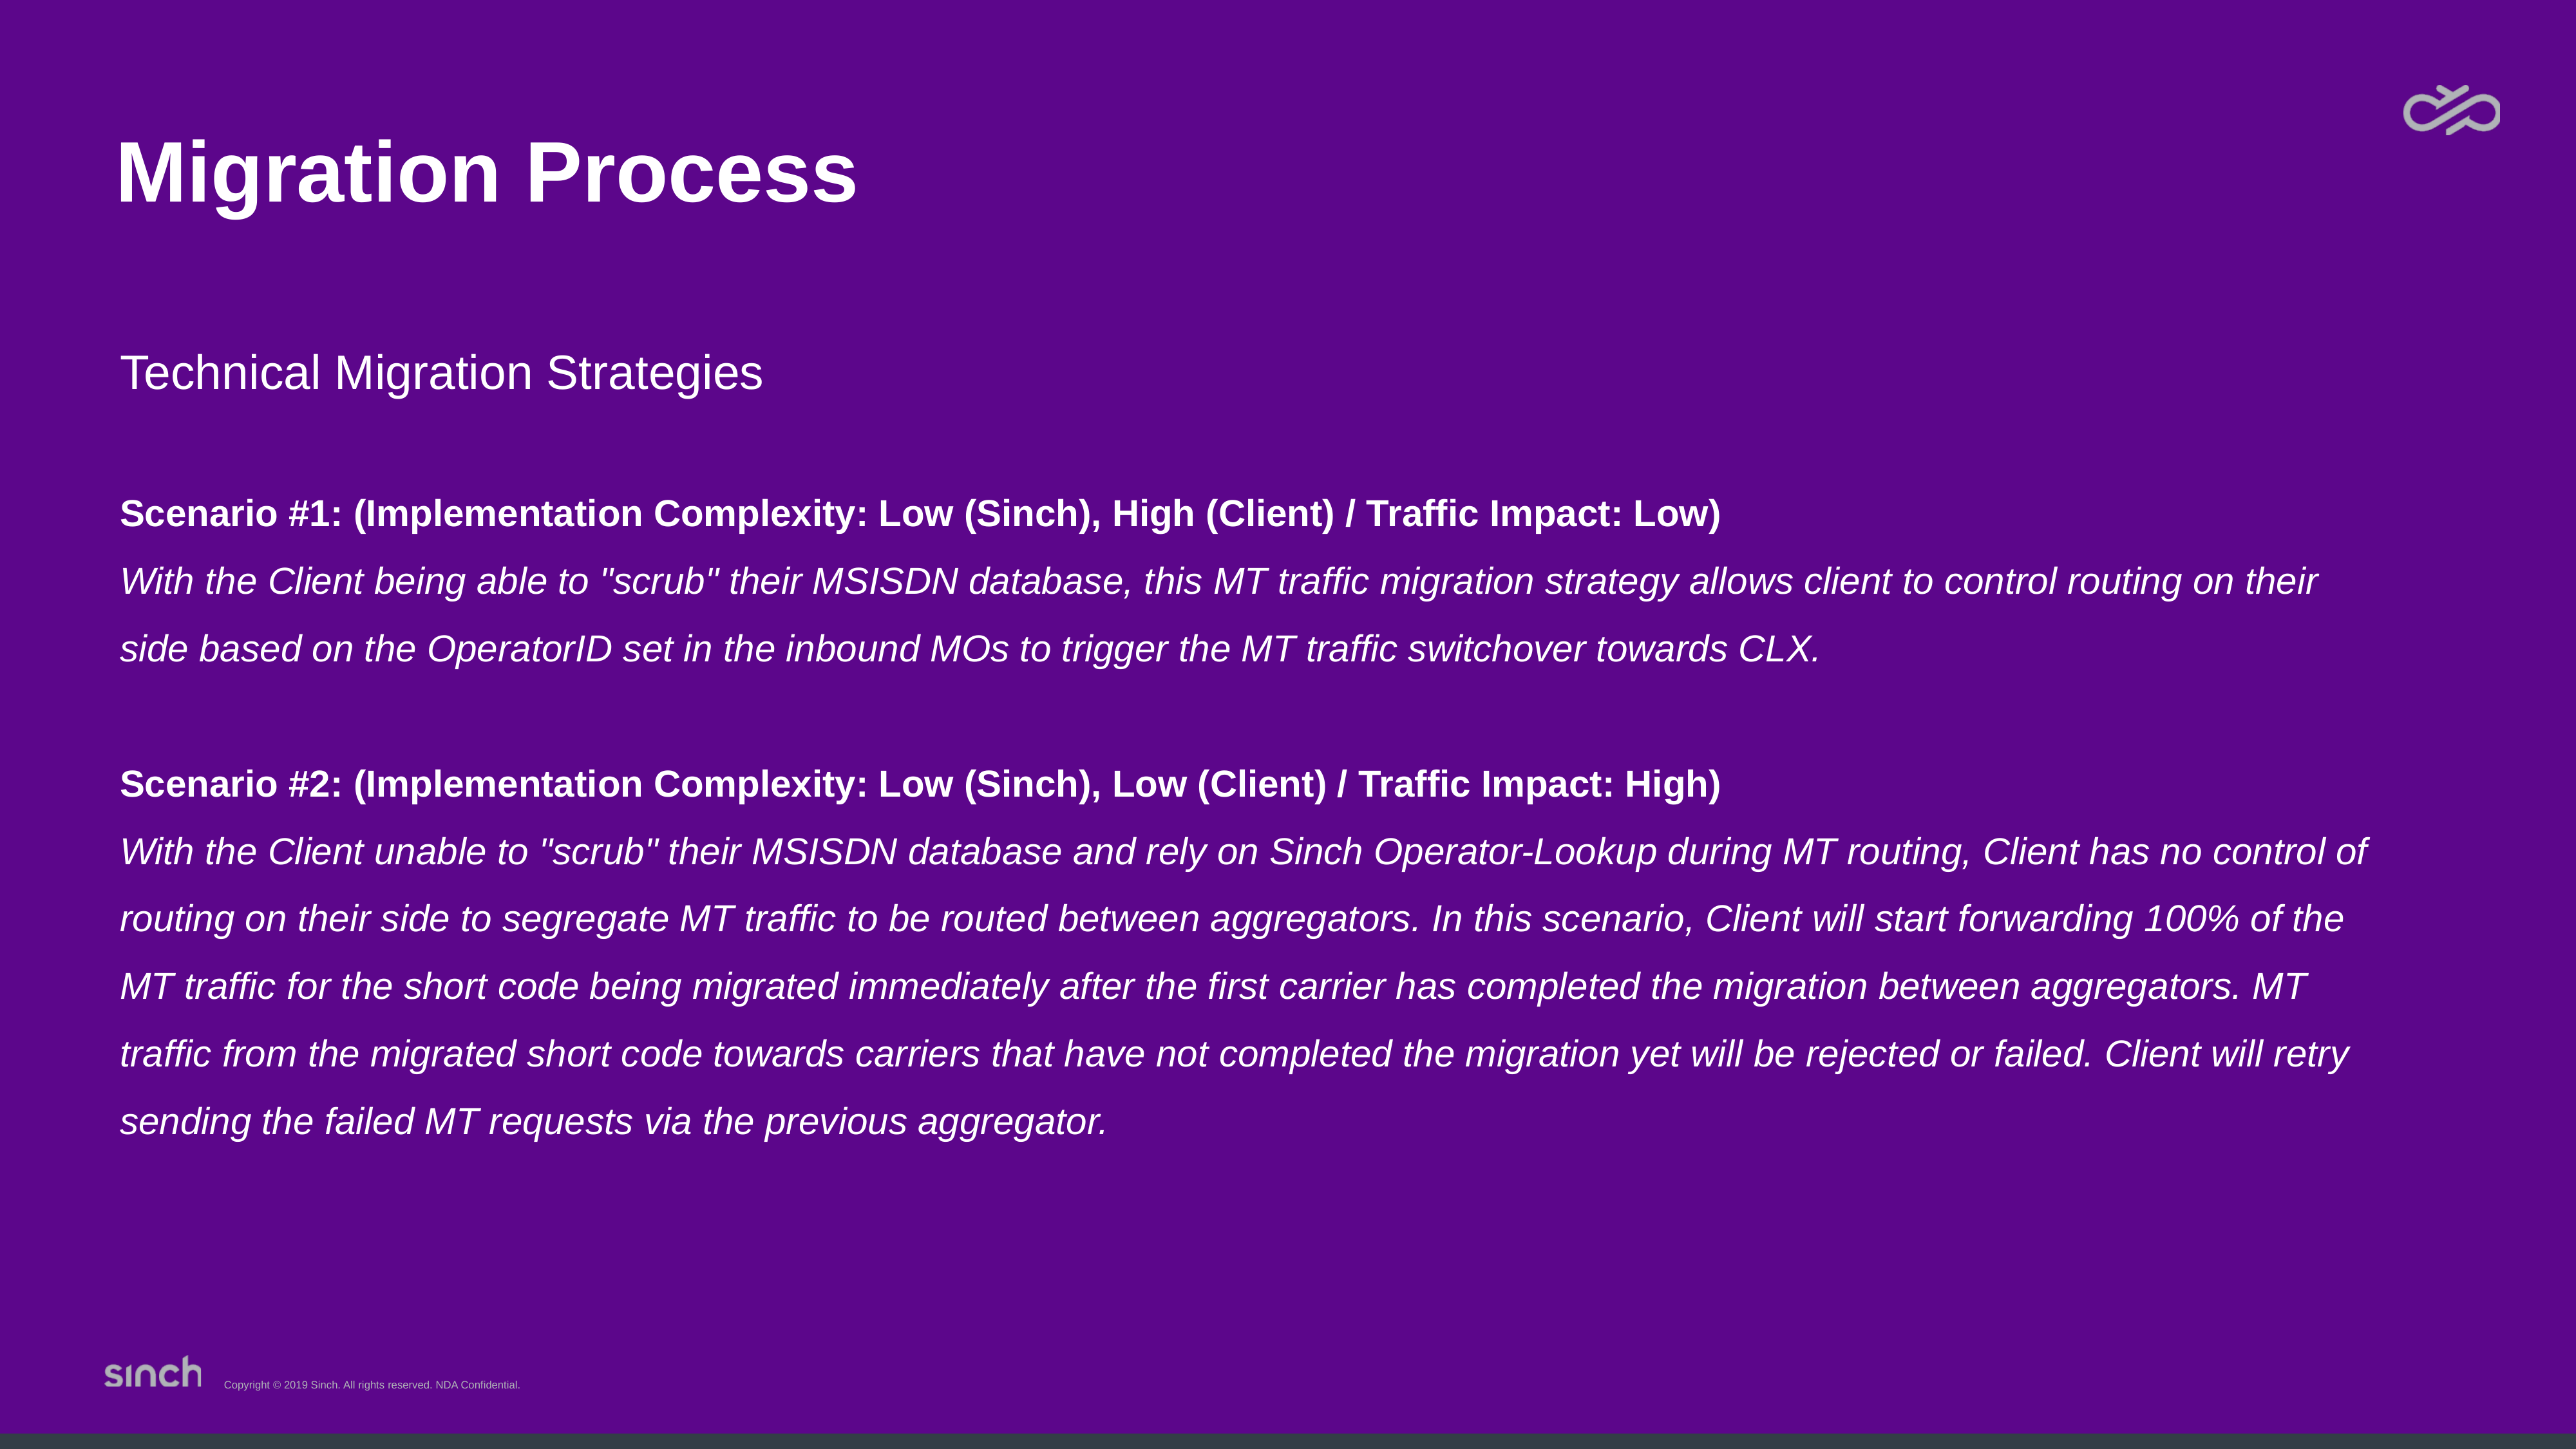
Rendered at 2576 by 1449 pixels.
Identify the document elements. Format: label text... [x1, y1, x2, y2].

title Migration Process [109, 99, 1302, 232]
list Technical Migration Strategies Scenario #1: (Implementation Complexity: Low (Sinch), High (Client) / Traffic Impact: Low) With the Client being able to "scrub" their MSISDN database, this MT traffic migration strategy allows client to control routing on their side based on the OperatorID set in the inbound MOs to trigger the MT traffic switchover towards CLX. Scenario #2: (Implementation Complexity: Low (Sinch), Low (Client) / Traffic Impact: High) With the Client unable to "scrub" their MSISDN database and rely on Sinch Operator-Lookup during MT routing, Client has no control of routing on their side to segregate MT traffic to be routed between aggregators. In this scenario, Client will start forwarding 100% of the MT traffic for the short code being migrated immediately after the first carrier has completed the migration between aggregators. MT traffic from the migrated short code towards carriers that have not completed the migration yet will be rejected or failed. Client will retry sending the failed MT requests via the previous aggregator. [110, 307, 2404, 1273]
